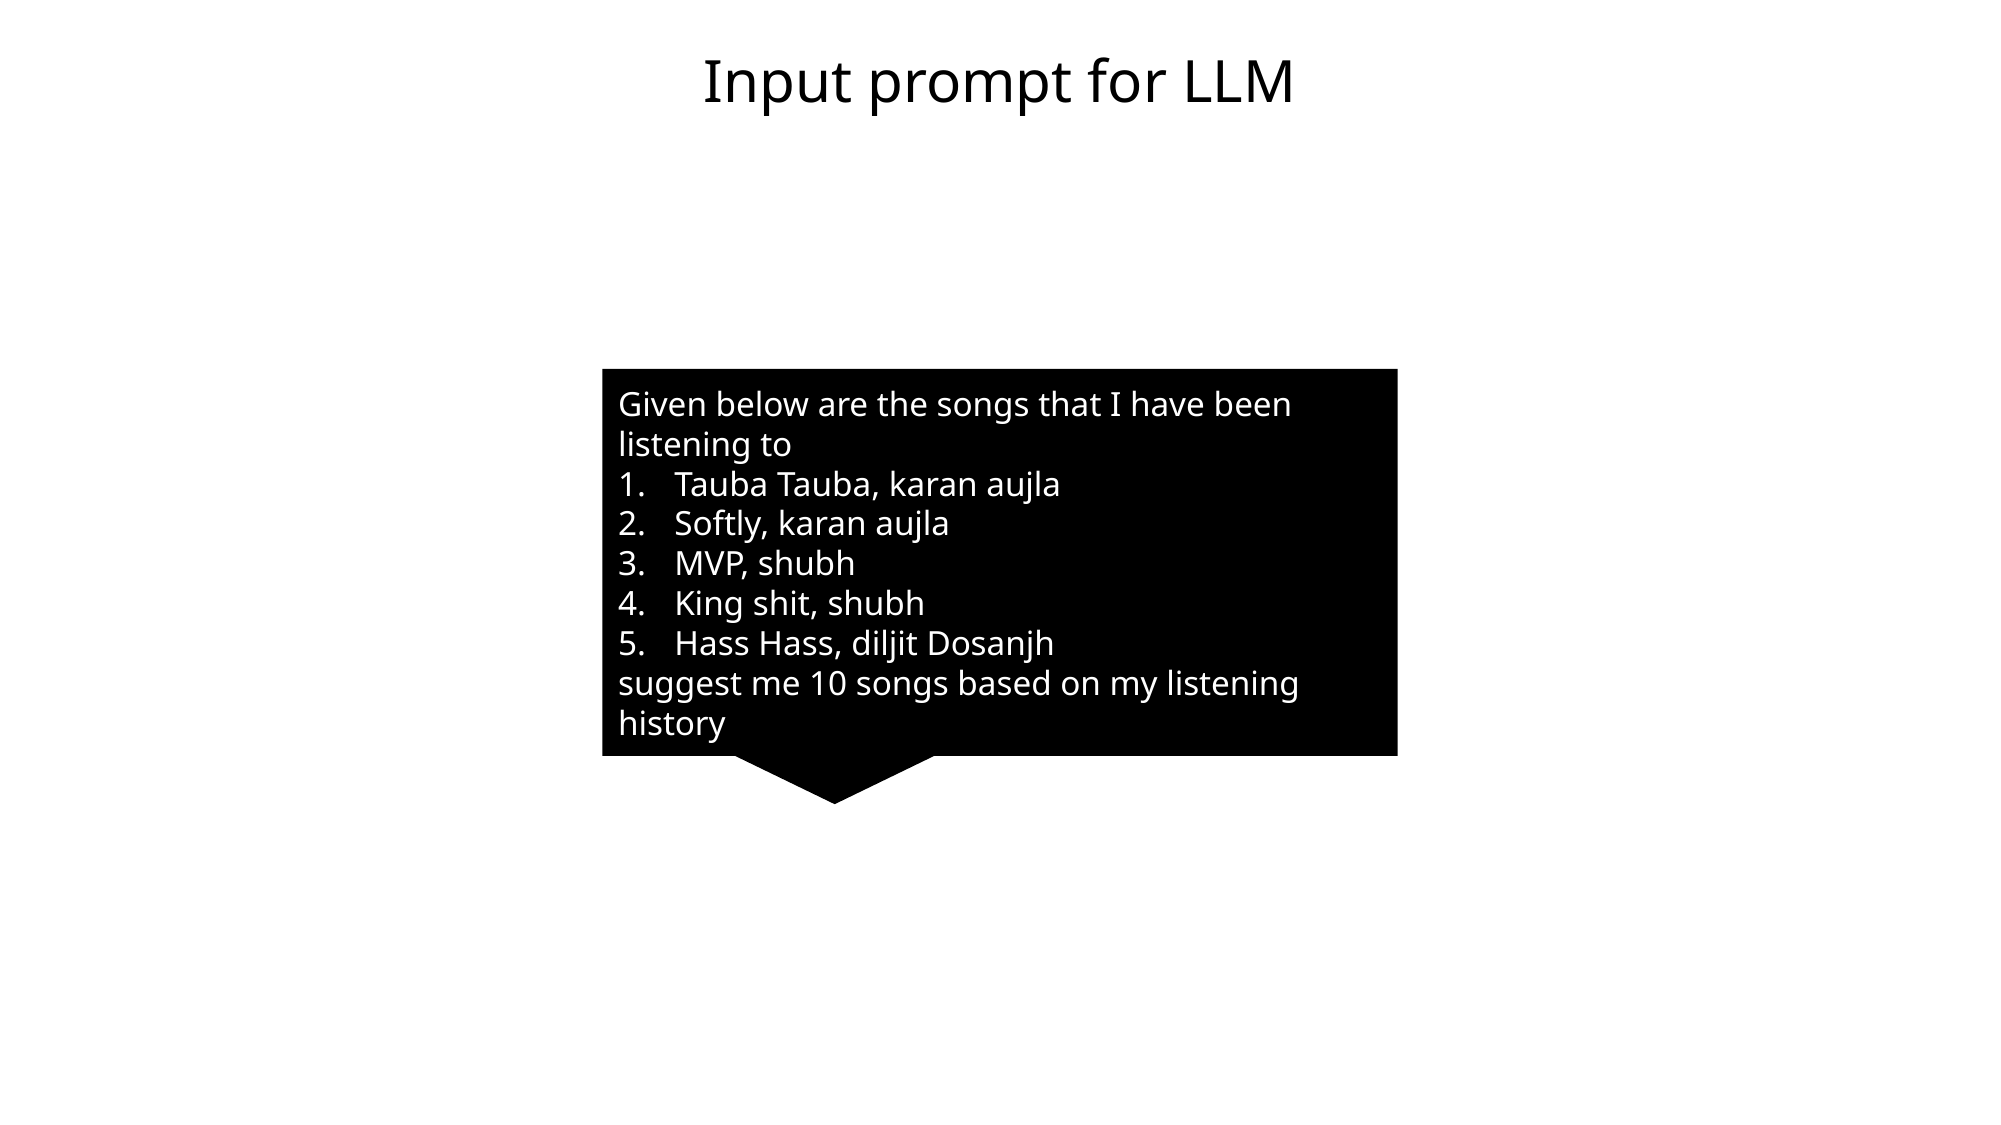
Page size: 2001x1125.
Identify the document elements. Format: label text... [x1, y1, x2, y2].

text_box Input prompt for LLM [688, 37, 1311, 122]
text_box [0, 41, 1000, 183]
title Overcoming nervousness [1146, 80, 1833, 634]
text_box Given below are the songs that I have been listening to Tauba Tauba, karan aujla Softly, karan aujla MVP, shubh King shit, shubh Hass Hass, diljit Dosanjh suggest me 10 songs based on my listening history [602, 368, 1398, 805]
